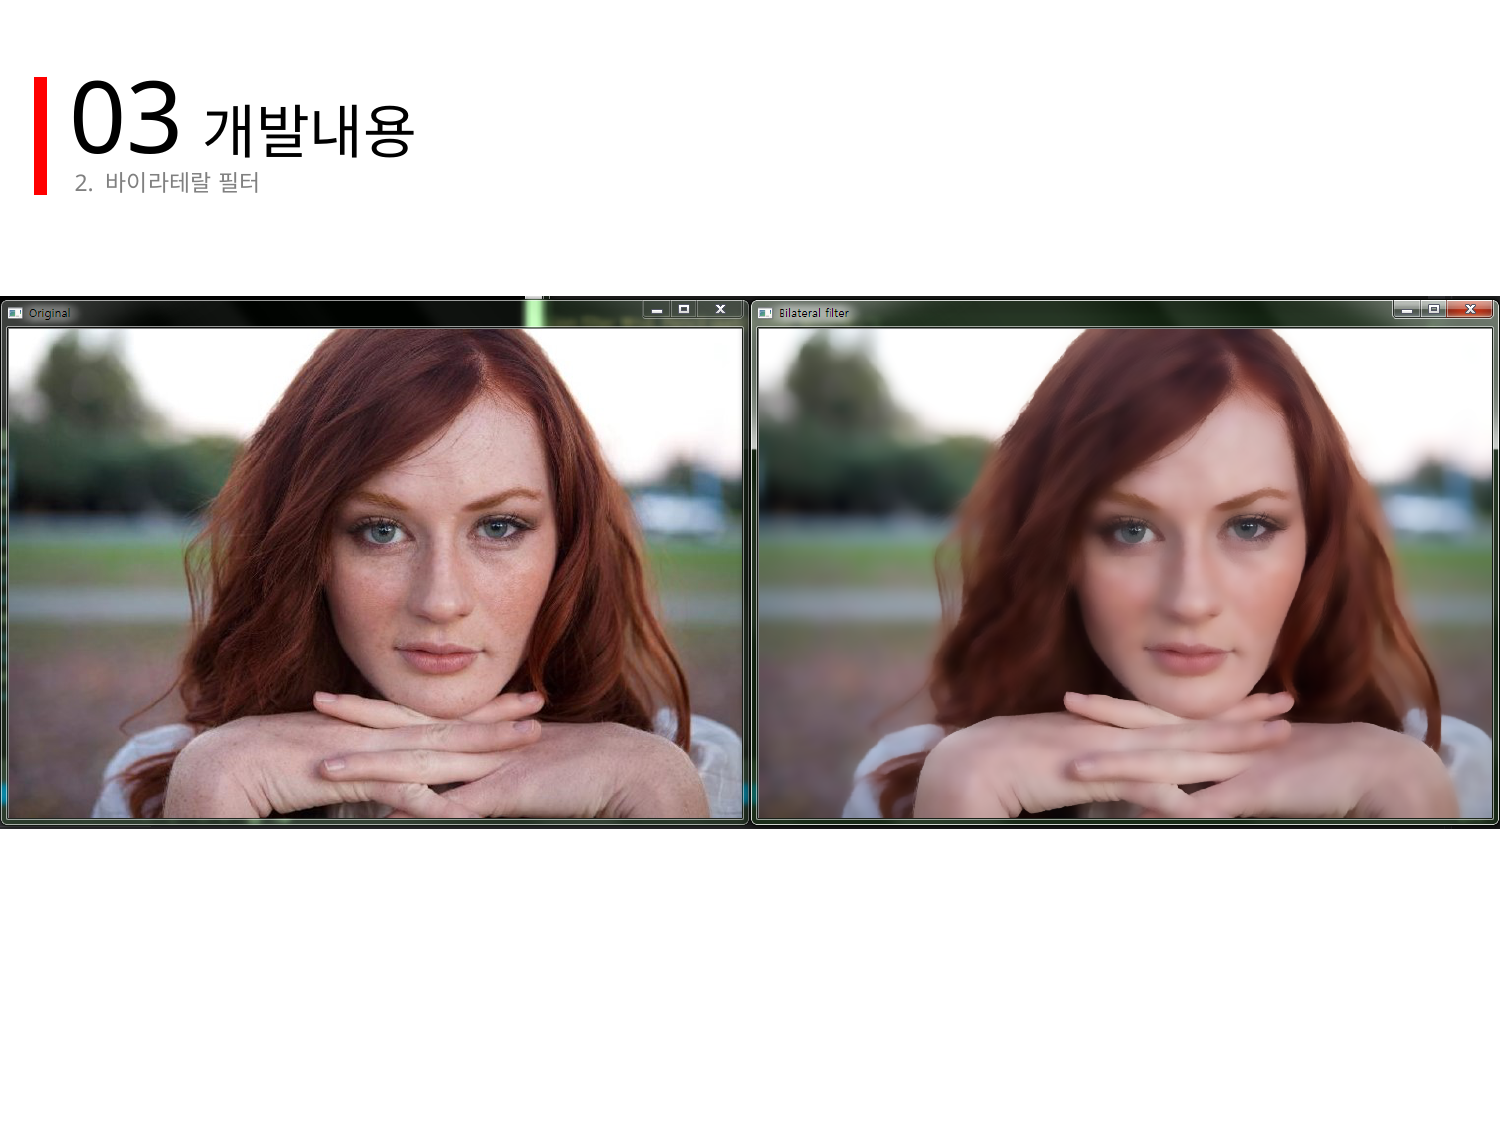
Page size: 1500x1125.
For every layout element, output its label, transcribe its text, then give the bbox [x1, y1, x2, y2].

picture [0, 296, 1500, 829]
text_box 2. 바이라테랄 필터 [59, 160, 342, 203]
text_box 03 개발내용 [54, 46, 432, 182]
